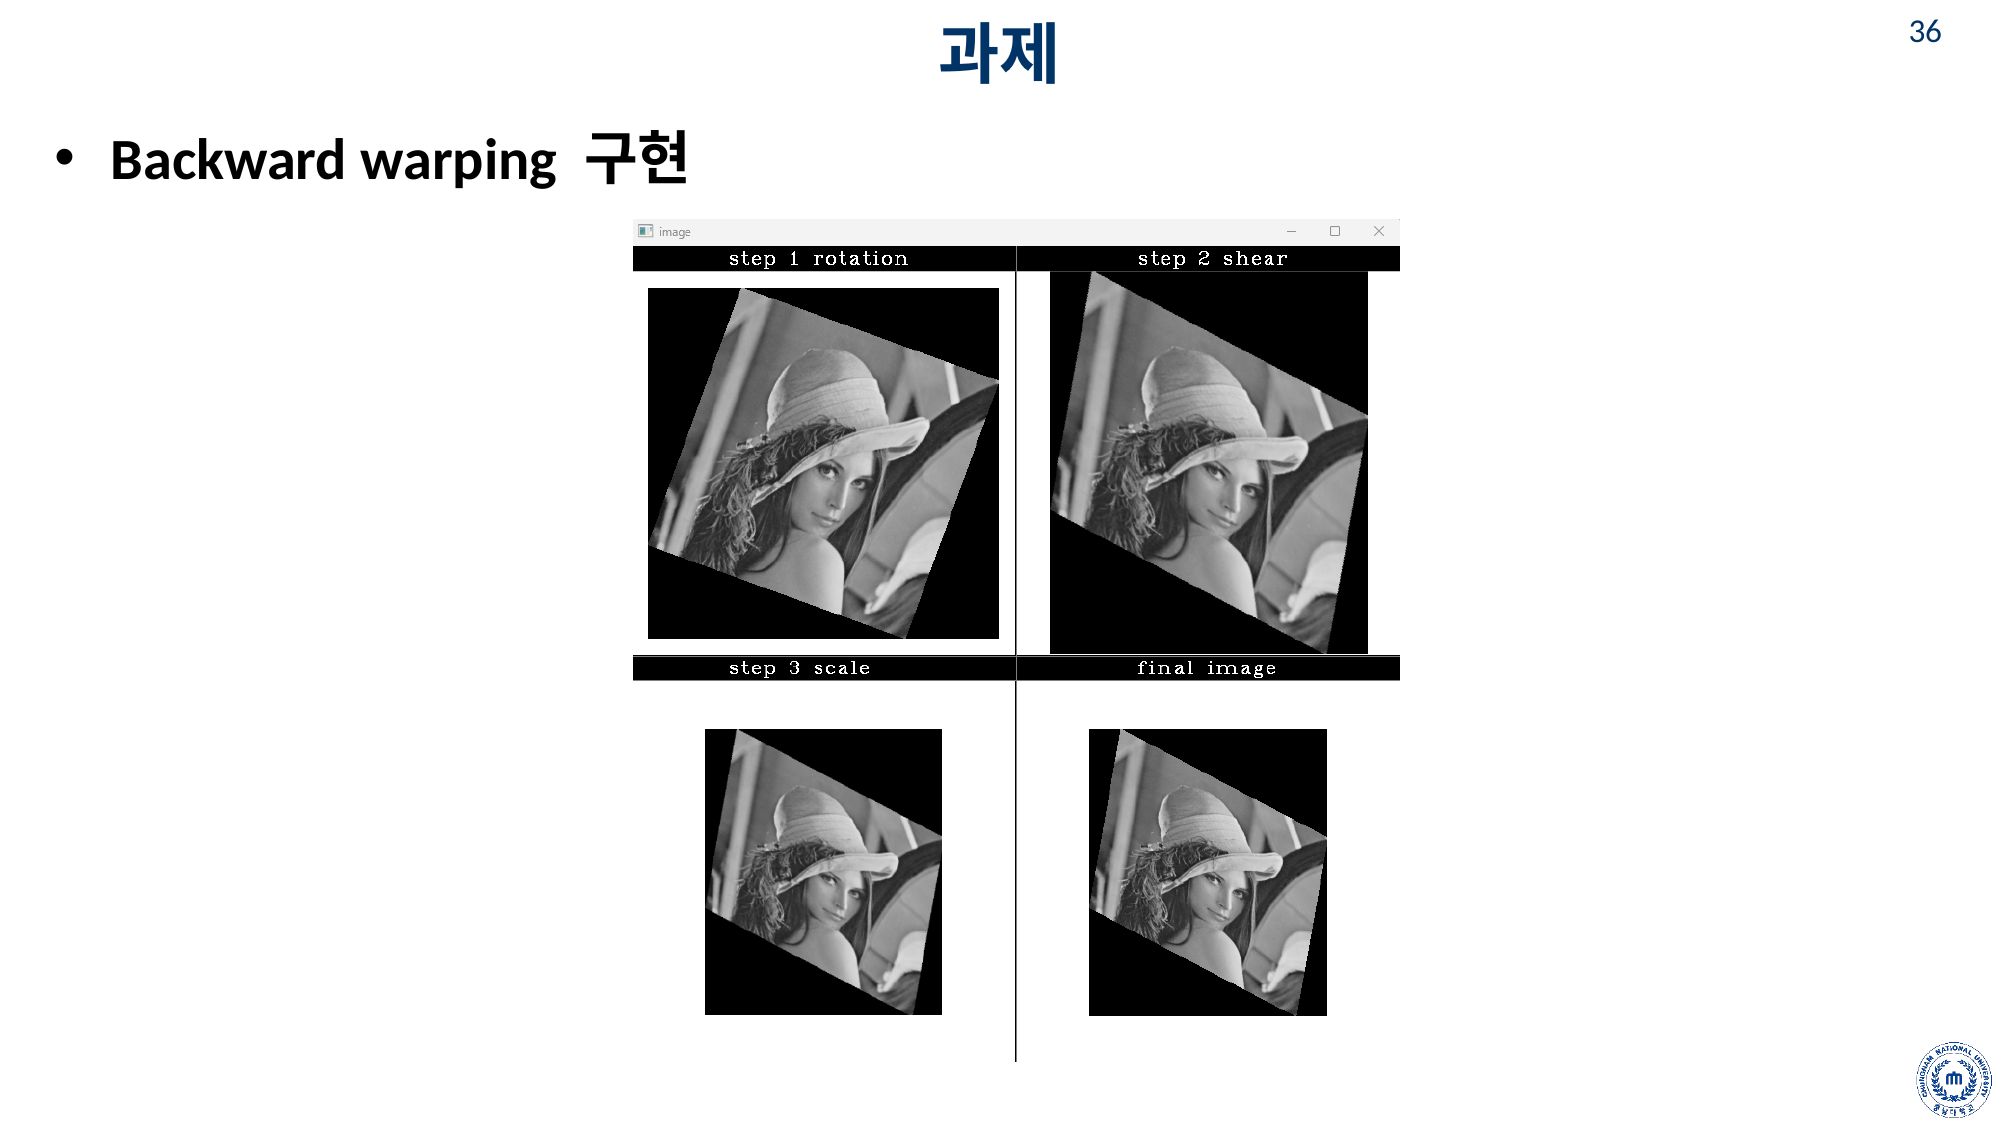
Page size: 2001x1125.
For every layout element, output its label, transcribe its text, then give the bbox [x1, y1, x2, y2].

picture [633, 219, 1400, 1062]
picture [1916, 1042, 1994, 1118]
text_box Backward warping 구현 [39, 113, 1961, 1035]
title 과제 [279, 2, 1721, 102]
